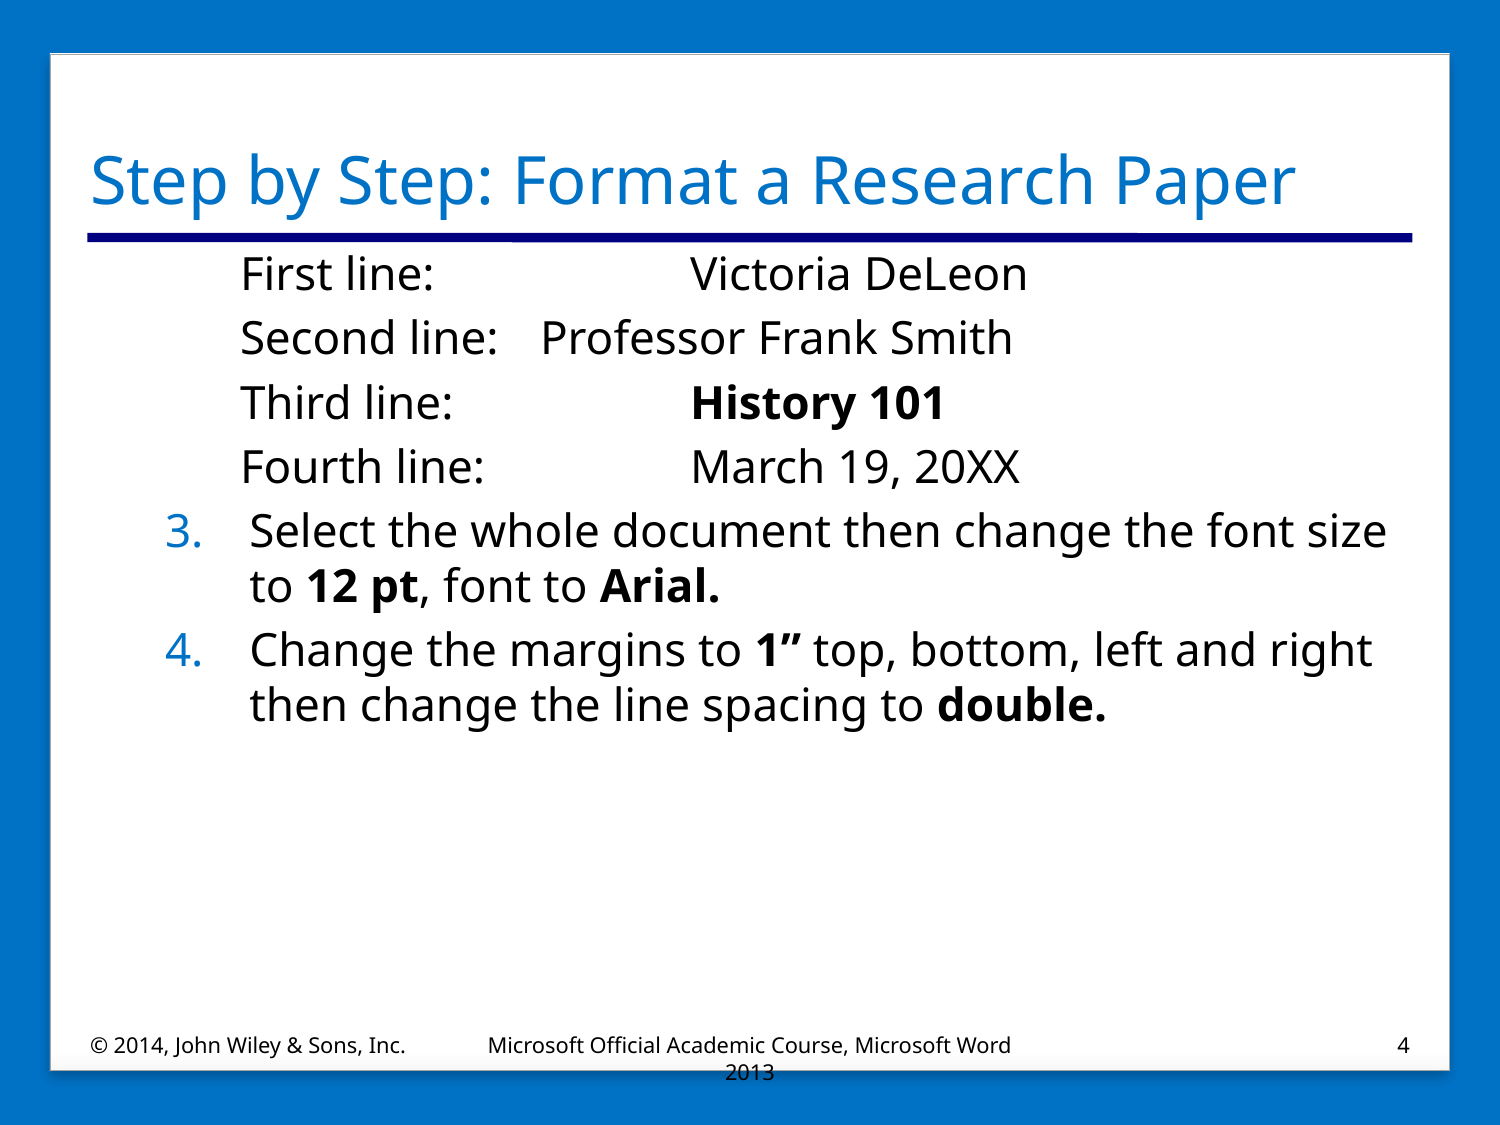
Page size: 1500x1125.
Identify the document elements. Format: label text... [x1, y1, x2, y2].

footer Microsoft Official Academic Course, Microsoft Word 2013 [449, 1024, 1051, 1103]
title Step by Step: Format a Research Paper [74, 74, 1426, 226]
list First line: Victoria DeLeon Second line: Professor Frank Smith Third line: History 101 Fourth line: March 19, 20XX Select the whole document then change the font size to 12 pt, font to Arial. Change the margins to 1” top, bottom, left and right then change the line spacing to double. [75, 237, 1425, 1063]
slide_number 4 [1074, 1024, 1426, 1103]
slide_number © 2014, John Wiley & Sons, Inc. [74, 1024, 426, 1103]
